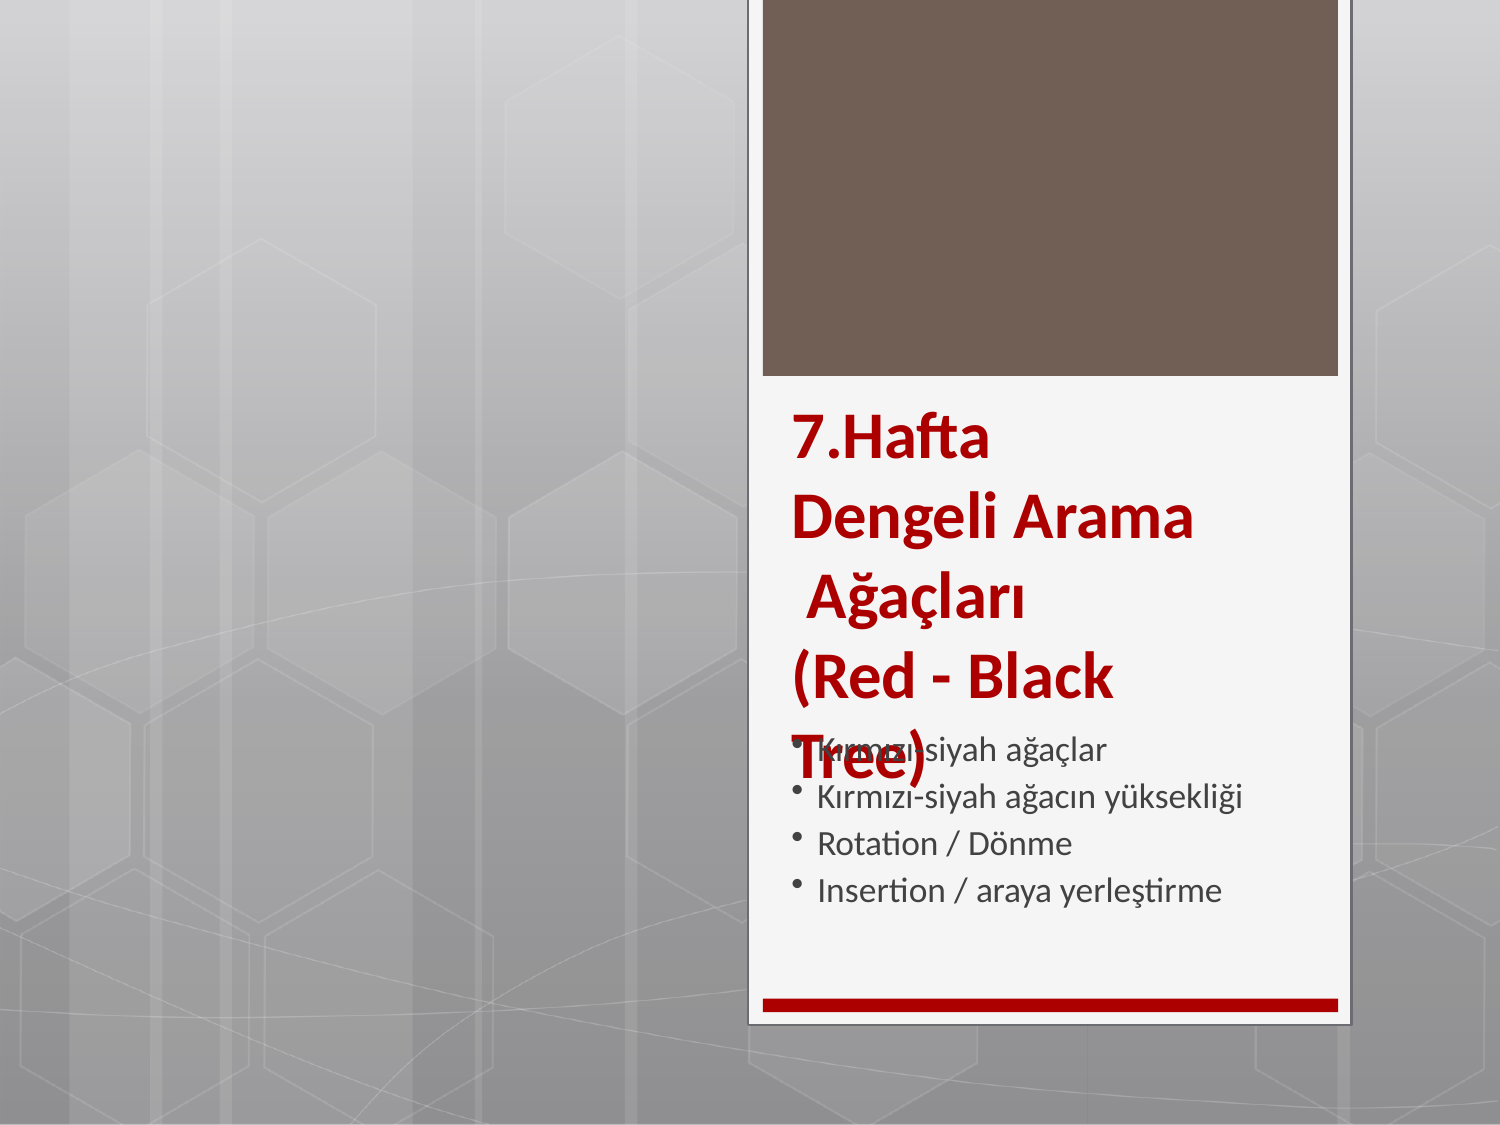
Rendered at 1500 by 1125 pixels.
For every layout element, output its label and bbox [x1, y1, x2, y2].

text_box [0, 0, 1500, 1125]
